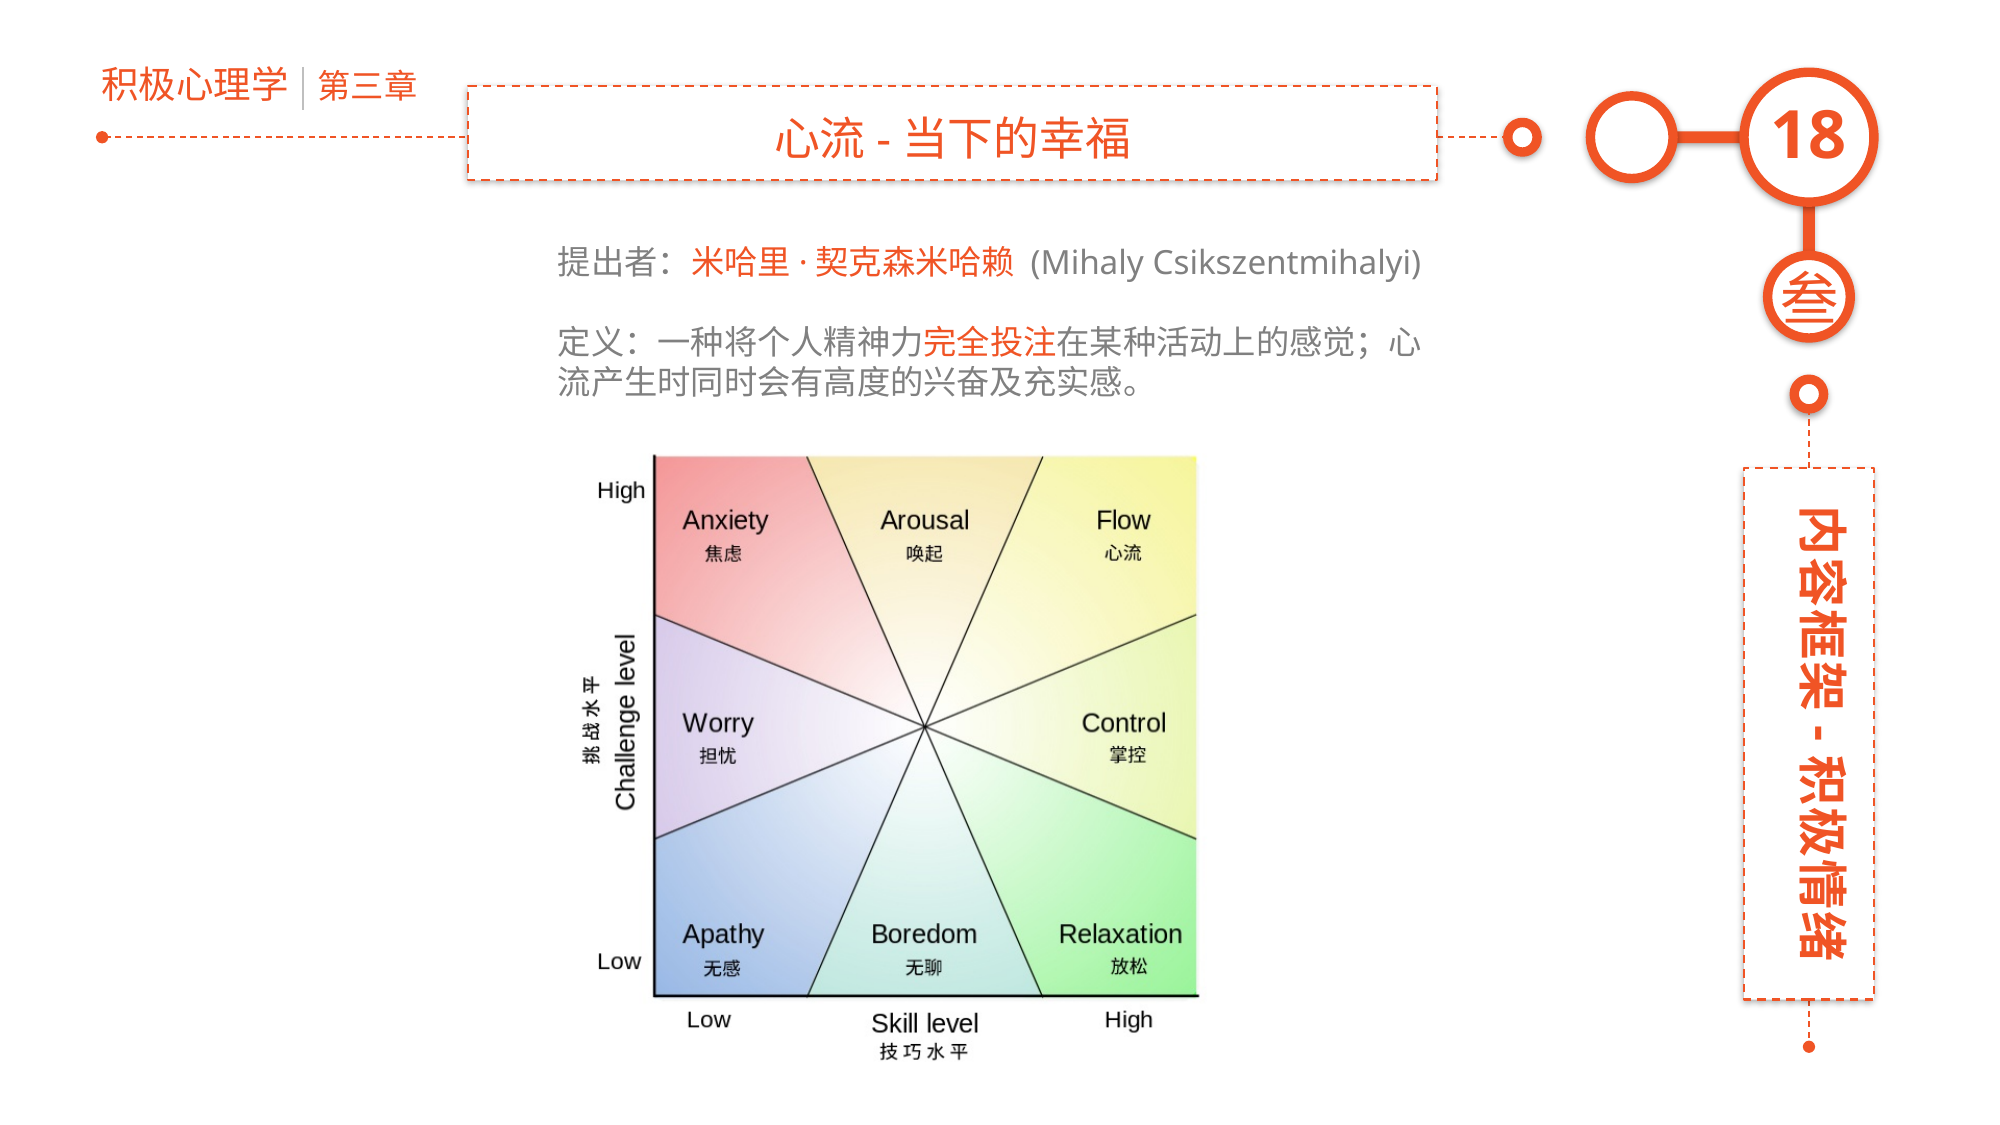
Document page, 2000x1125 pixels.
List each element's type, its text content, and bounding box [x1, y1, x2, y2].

text_box 提出者：米哈里·契克森米哈赖 (Mihaly Csikszentmihalyi) 定义：一种将个人精神力完全投注在某种活动上的感觉；心流产生时同时会有高度的兴奋及充实感。 [468, 233, 1461, 409]
picture [473, 420, 1339, 1094]
text_box 心流-当下的幸福 [468, 90, 1437, 173]
